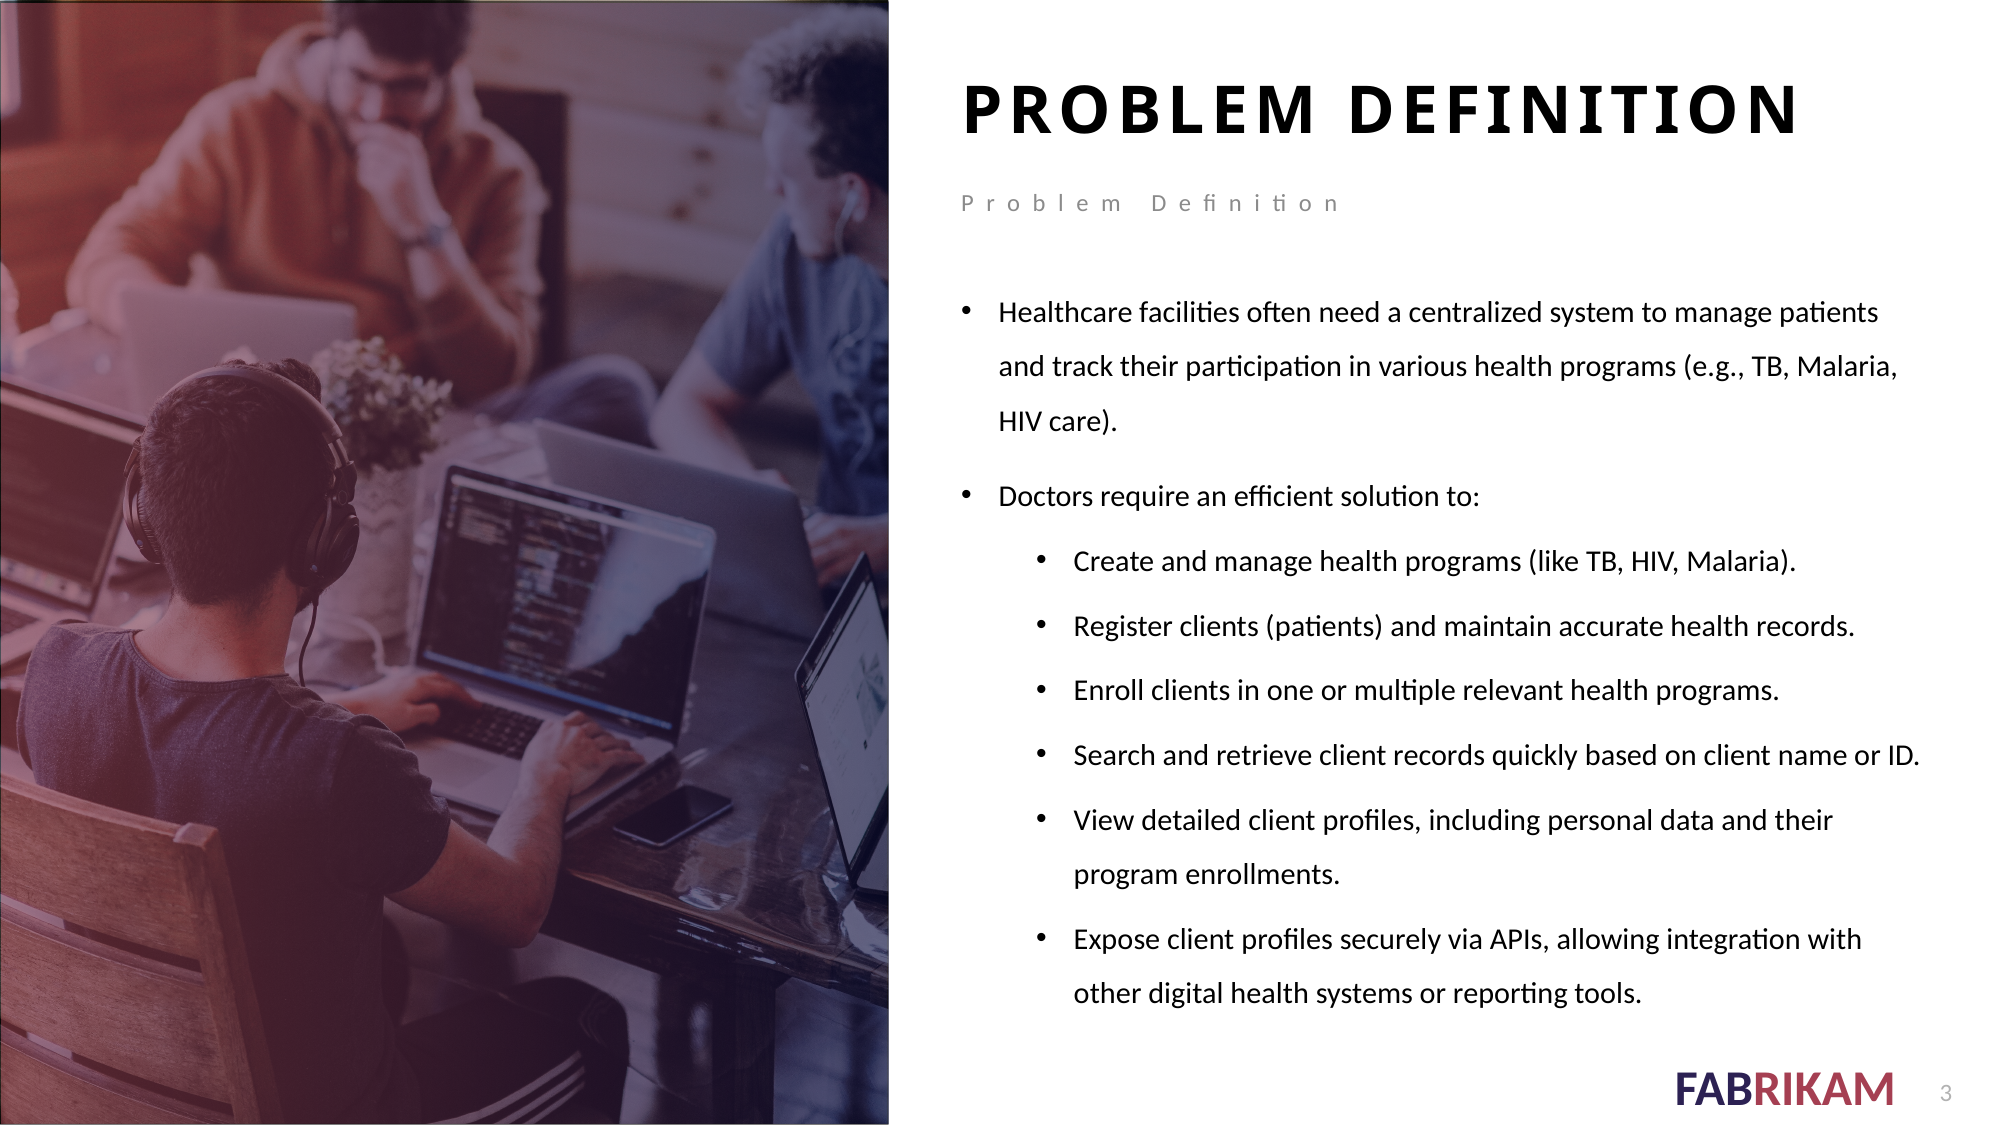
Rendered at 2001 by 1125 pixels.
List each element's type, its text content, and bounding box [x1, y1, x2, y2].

picture [0, 0, 889, 1125]
list Healthcare facilities often need a centralized system to manage patients and track their participation in various health programs (e.g., TB, Malaria, HIV care). Doctors require an efficient solution to: Create and manage health programs (like TB, HIV, Malaria). Register clients (patients) and maintain accurate health records. Enroll clients in one or multiple relevant health programs. Search and retrieve client records quickly based on client name or ID. View detailed client profiles, including personal data and their program enrollments. Expose client profiles securely via APIs, allowing integration with other digital health systems or reporting tools. [946, 266, 1938, 1061]
slide_number 3 [1894, 1061, 1968, 1121]
list Problem Definition [946, 164, 1938, 225]
title Problem Definition [946, 59, 1938, 154]
